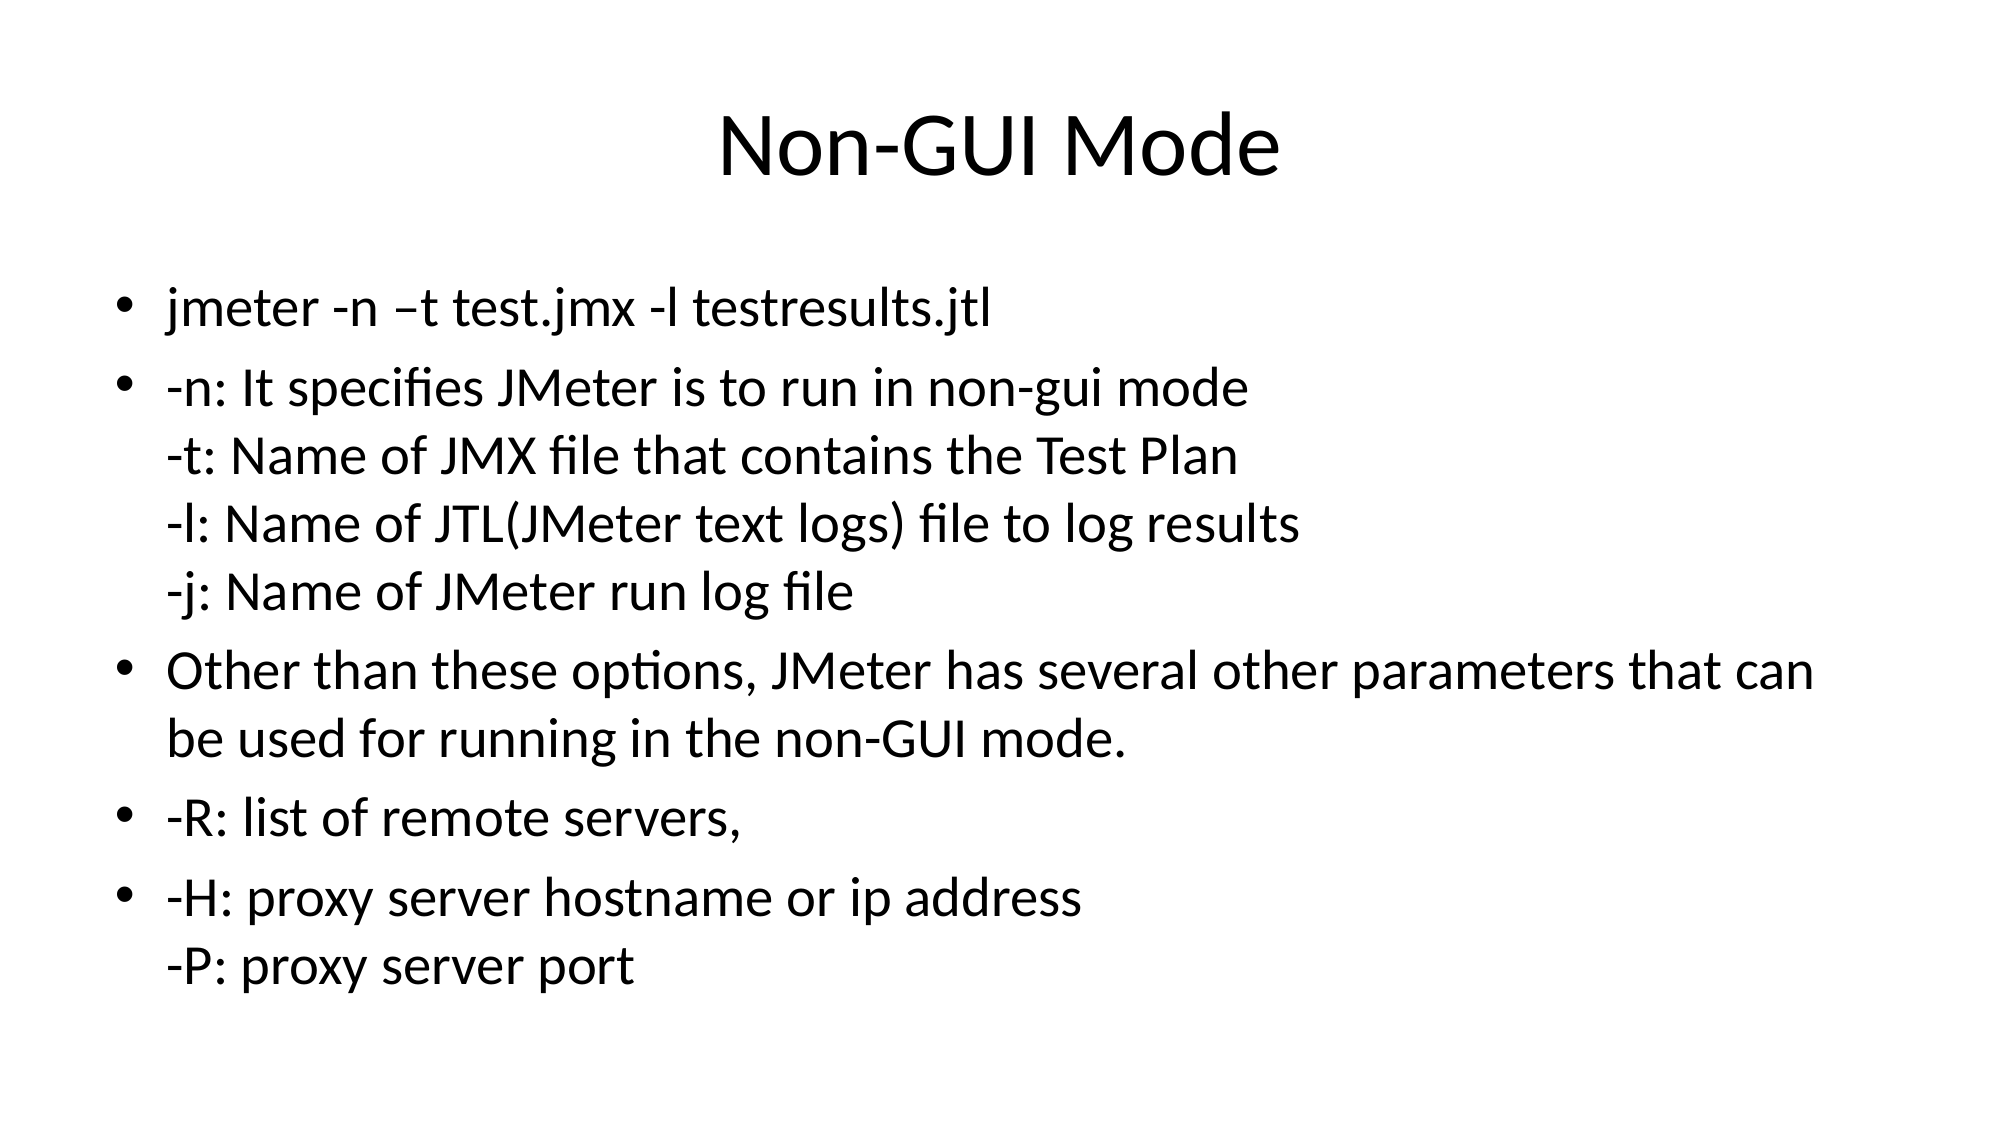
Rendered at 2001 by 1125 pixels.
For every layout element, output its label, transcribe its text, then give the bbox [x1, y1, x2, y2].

title Non-GUI Mode [99, 45, 1900, 233]
list jmeter -n –t test.jmx -l testresults.jtl -n: It specifies JMeter is to run in non-gui mode -t: Name of JMX file that contains the Test Plan -l: Name of JTL(JMeter text logs) file to log results -j: Name of JMeter run log file Other than these options, JMeter has several other parameters that can be used for running in the non-GUI mode. -R: list of remote servers, -H: proxy server hostname or ip address -P: proxy server port [99, 262, 1900, 1005]
